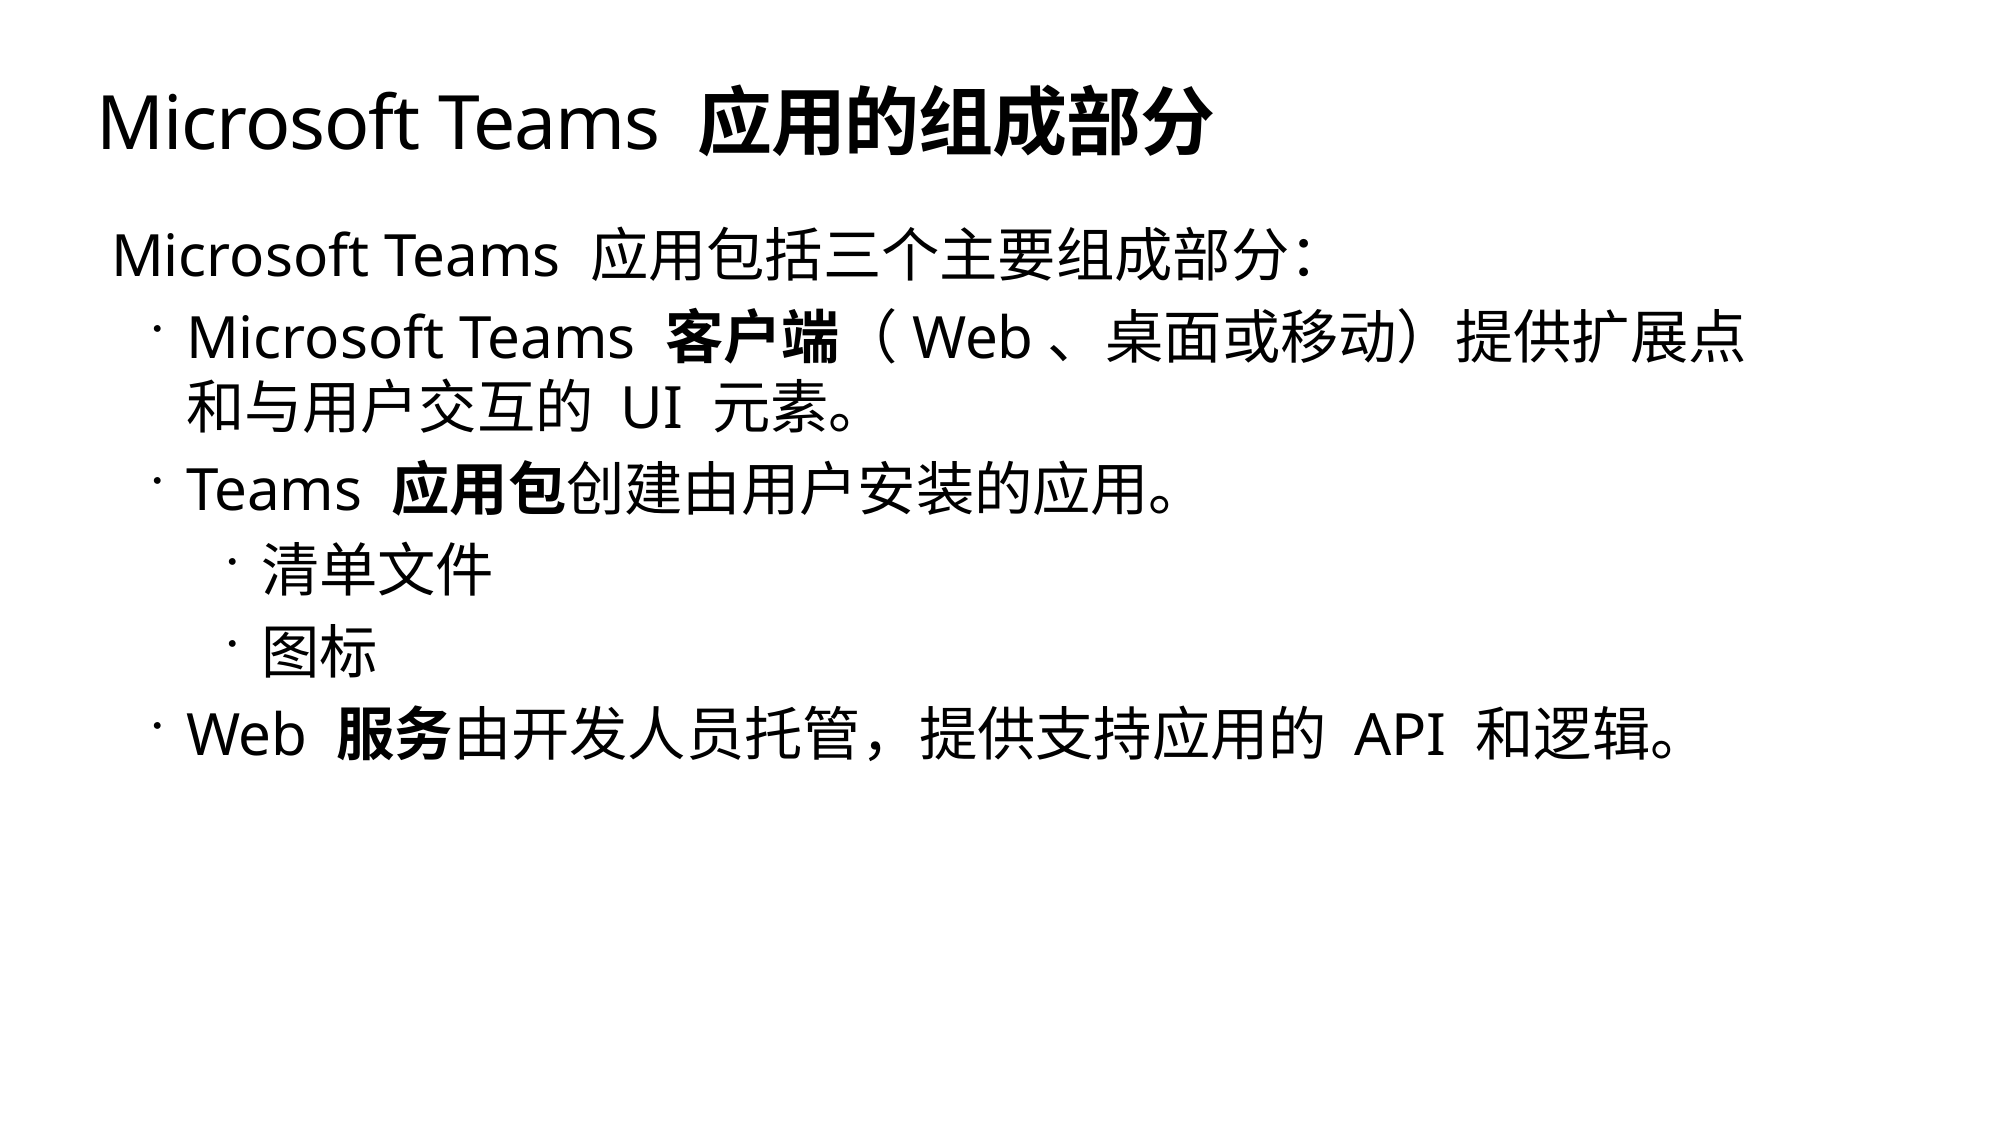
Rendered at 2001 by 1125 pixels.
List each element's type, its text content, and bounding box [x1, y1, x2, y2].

text_box Microsoft Teams 应用包括三个主要组成部分： Microsoft Teams 客户端（Web、桌面或移动）提供扩展点和与用户交互的 UI 元素。 Teams 应用包创建由用户安装的应用。 清单文件 图标 Web 服务由开发人员托管，提供支持应用的 API 和逻辑。 [111, 218, 1798, 767]
title Microsoft Teams 应用的组成部分 [96, 75, 1904, 166]
